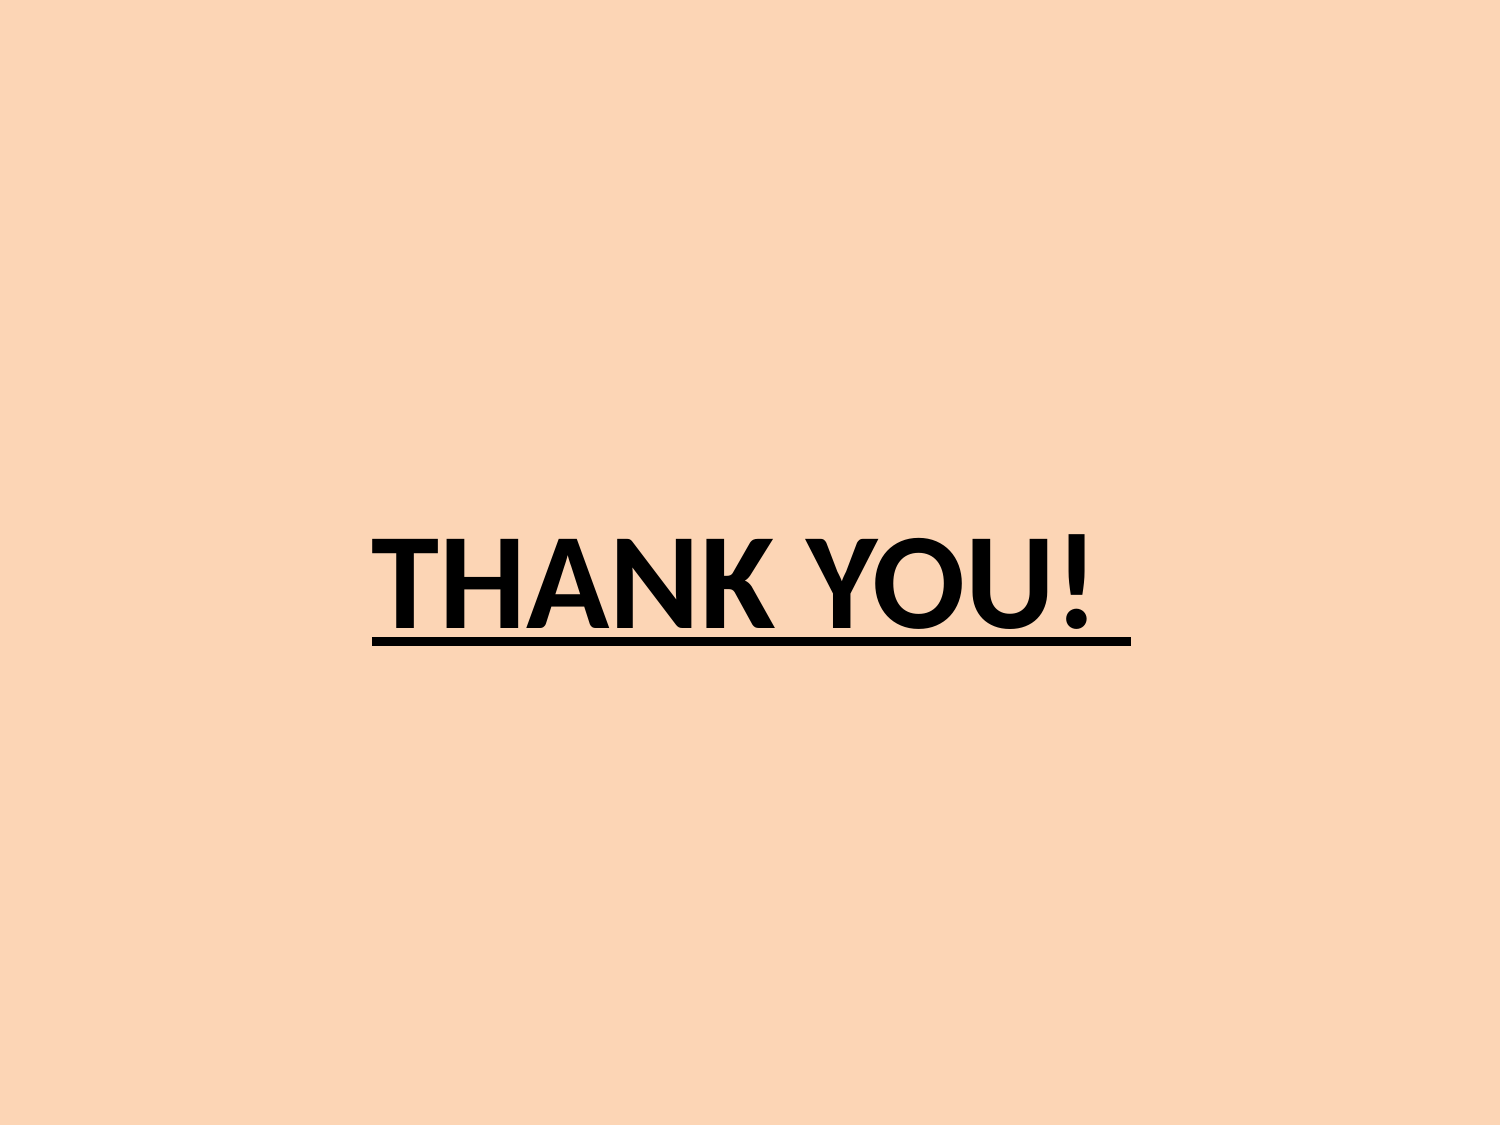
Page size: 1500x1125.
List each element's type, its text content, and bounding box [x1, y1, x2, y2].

title THANK YOU! [76, 479, 1427, 668]
